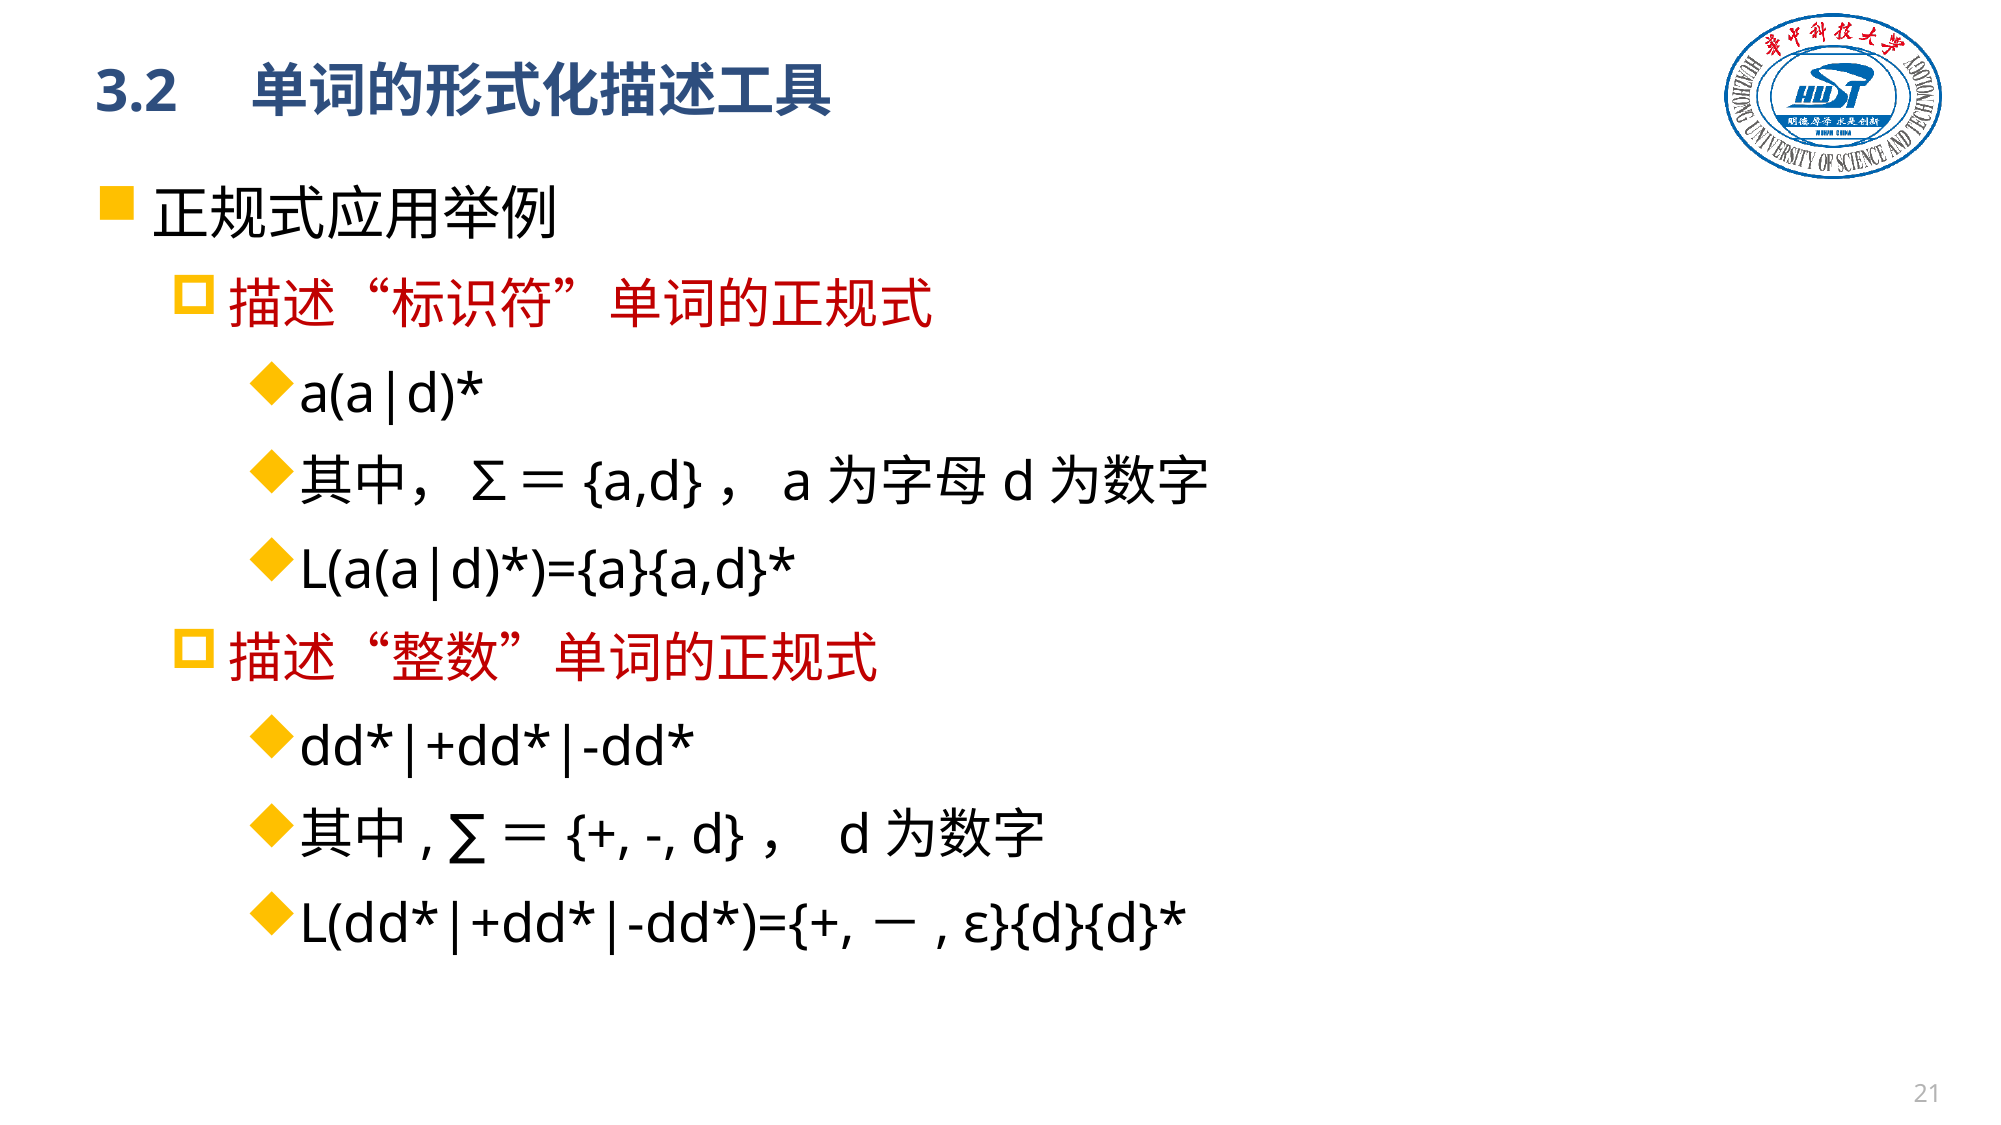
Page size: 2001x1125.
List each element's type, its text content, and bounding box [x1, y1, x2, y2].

list 正规式应用举例 描述“标识符”单词的正规式 a(a|d)* 其中，∑＝{a,d}，a为字母d为数字 L(a(a|d)*)={a}{a,d}* 描述“整数”单词的正规式 dd*|+dd*|-dd* 其中, ∑＝{+, -, d}， d为数字 L(dd*|+dd*|-dd*)={+,－, ε}{d}{d}* [80, 154, 1805, 1080]
title 3.2 单词的形式化描述工具 [80, 42, 1805, 144]
picture [1724, 13, 1942, 179]
slide_number 20 [1373, 1064, 1957, 1125]
